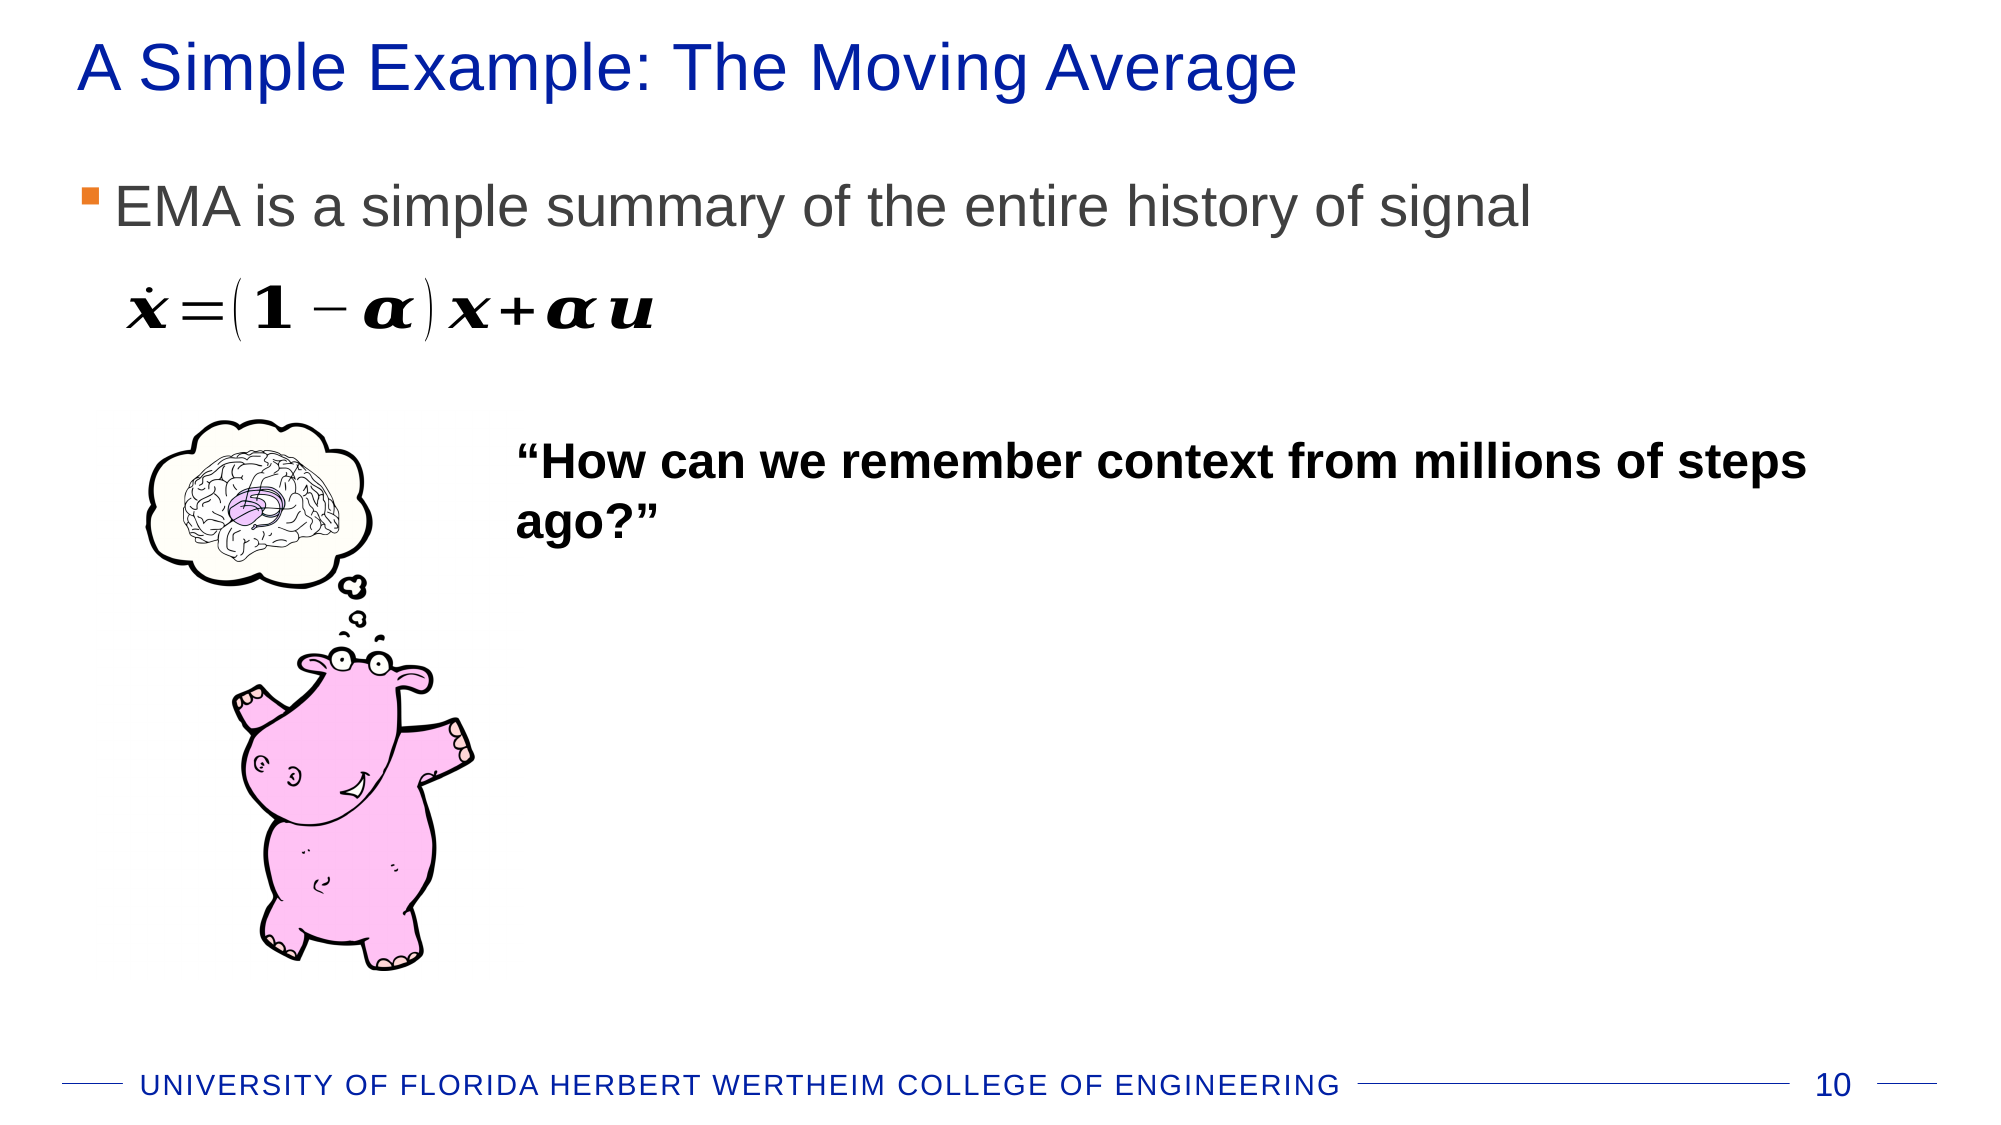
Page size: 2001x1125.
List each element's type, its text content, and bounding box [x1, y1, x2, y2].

text_box “How can we remember context from millions of steps ago?” [524, 421, 1961, 557]
footer UNIVERSITY OF FLORIDA HERBERT WERTHEIM COLLEGE OF ENGINEERING [122, 1053, 1358, 1114]
picture [96, 410, 524, 980]
title A Simple Example: The Moving Average [62, 0, 1938, 139]
list EMA is a simple summary of the entire history of signal [62, 161, 1938, 1045]
